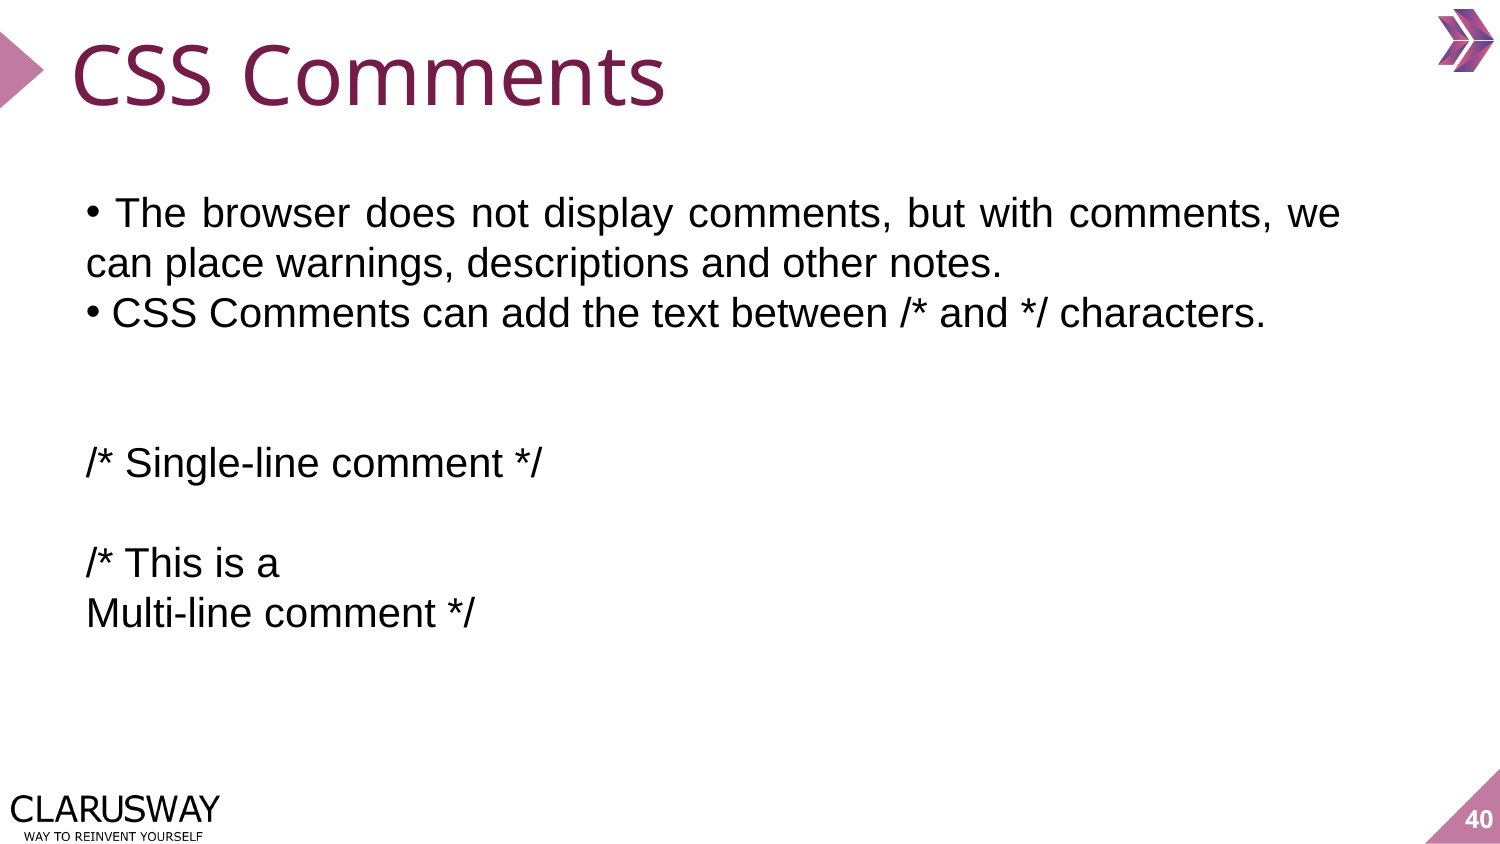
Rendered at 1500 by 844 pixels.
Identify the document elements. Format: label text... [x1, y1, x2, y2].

slide_number ‹#› [1418, 760, 1494, 838]
title CSS Comments [70, 28, 1166, 132]
picture [11, 795, 220, 841]
picture [1438, 9, 1494, 72]
text_box The browser does not display comments, but with comments, we can place warnings, descriptions and other notes. CSS Comments can add the text between /* and */ characters. /* Single-line comment */ /* This is a Multi-line comment */ [70, 178, 1358, 547]
